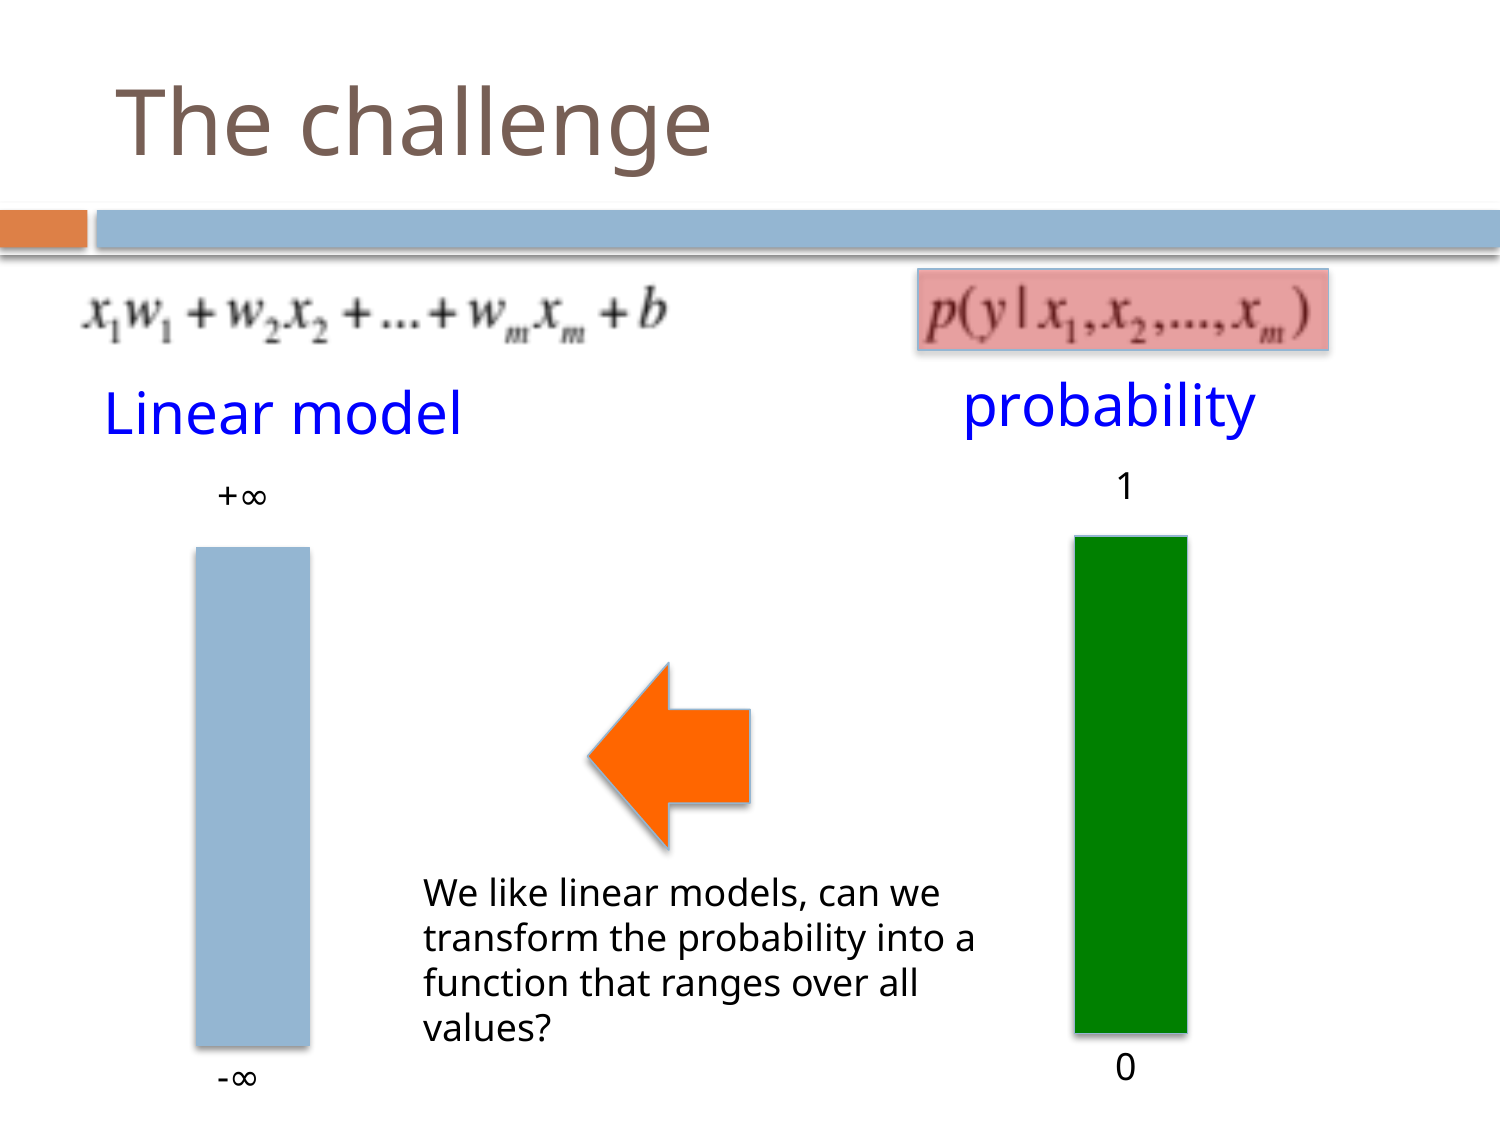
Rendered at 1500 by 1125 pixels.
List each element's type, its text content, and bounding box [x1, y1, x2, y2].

text_box We like linear models, can we transform the probability into a function that ranges over all values? [408, 861, 1000, 1057]
text_box probability [947, 361, 1460, 446]
text_box -∞ [202, 1045, 381, 1106]
text_box [196, 547, 310, 1046]
text_box 0 [1100, 1035, 1279, 1096]
text_box Linear model [89, 369, 602, 454]
text_box [1074, 535, 1188, 1034]
text_box +∞ [202, 464, 381, 525]
text_box [586, 661, 751, 851]
title The challenge [100, 37, 1438, 200]
text_box [917, 268, 1329, 351]
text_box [917, 272, 1312, 353]
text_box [74, 272, 671, 353]
text_box 1 [1100, 454, 1279, 515]
